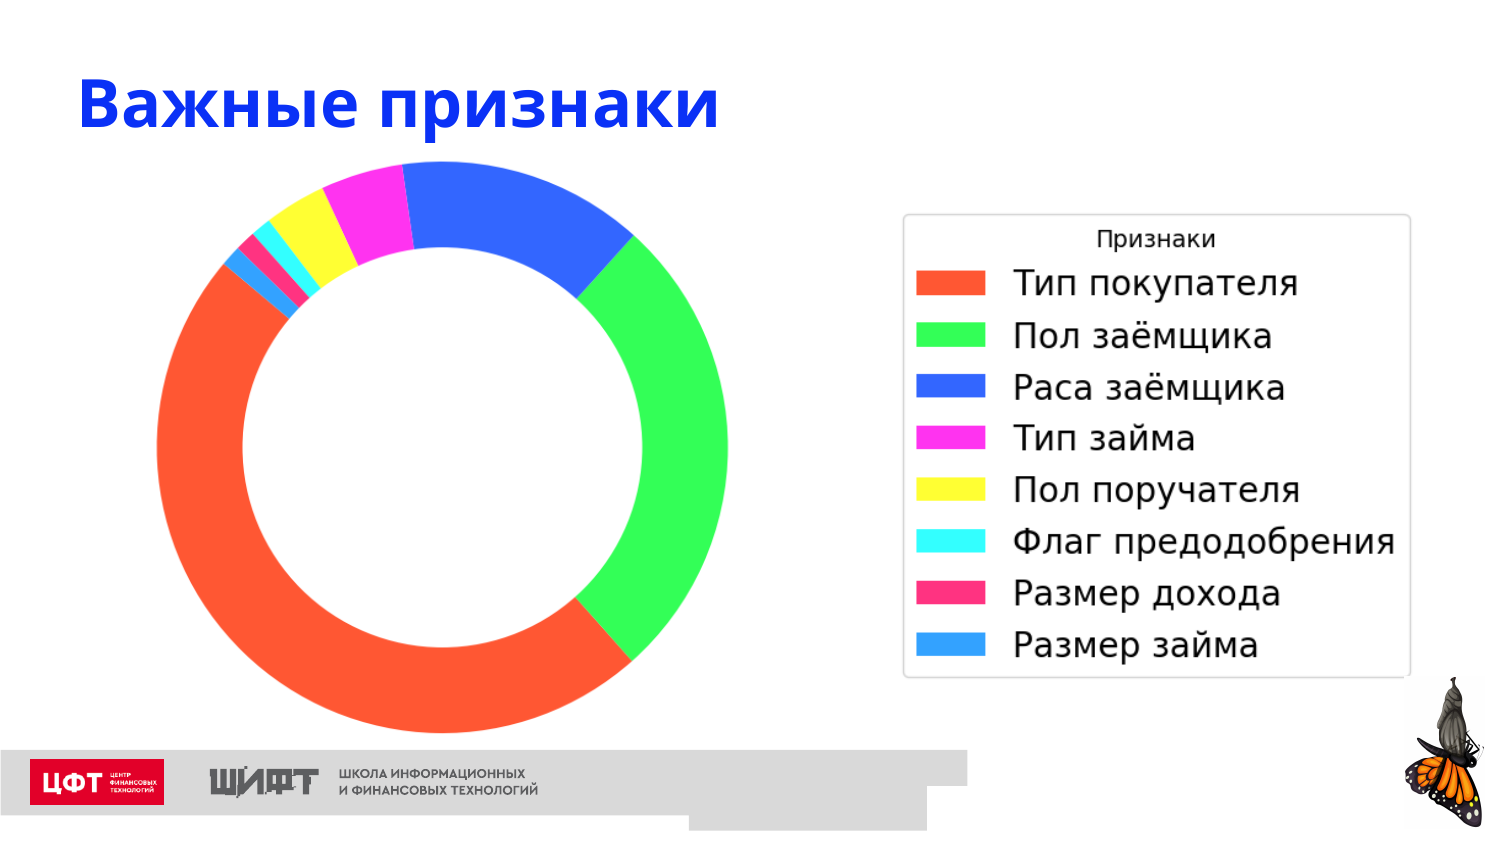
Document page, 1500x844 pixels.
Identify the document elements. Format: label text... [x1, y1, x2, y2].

picture [30, 759, 164, 805]
picture [36, 159, 769, 743]
picture [856, 198, 1486, 829]
text_box Важные признаки [61, 53, 1176, 149]
